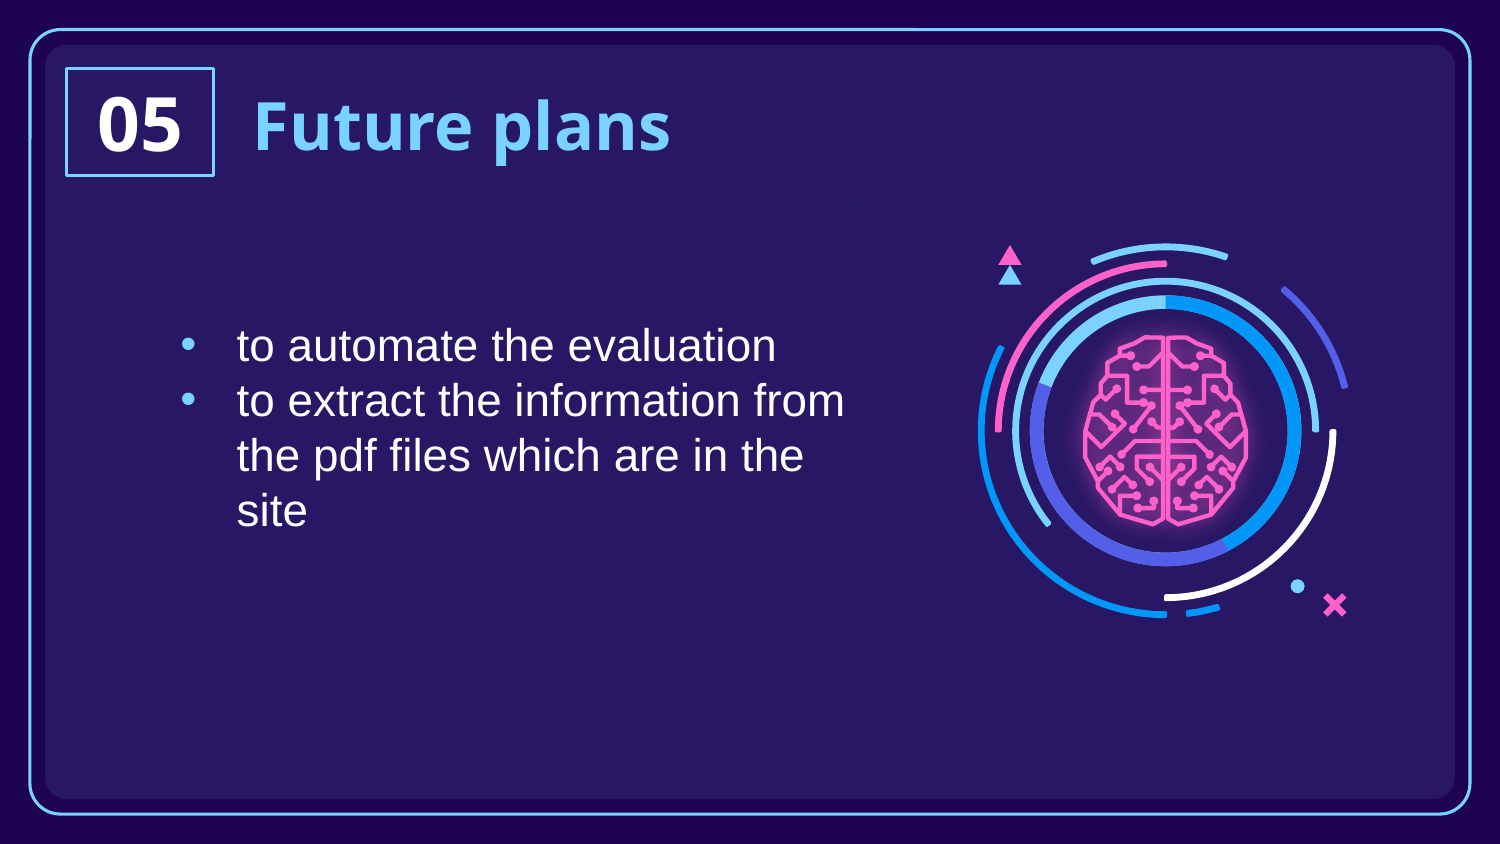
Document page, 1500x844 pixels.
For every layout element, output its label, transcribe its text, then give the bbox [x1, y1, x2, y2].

text_box Future plans [139, 68, 785, 180]
text_box Now let us guide you​ to our app! [375, 68, 1211, 244]
text_box to automate the evaluation to extract the information from the pdf files which are in the site [165, 308, 898, 544]
text_box 05 [66, 68, 139, 176]
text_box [969, 244, 1347, 617]
